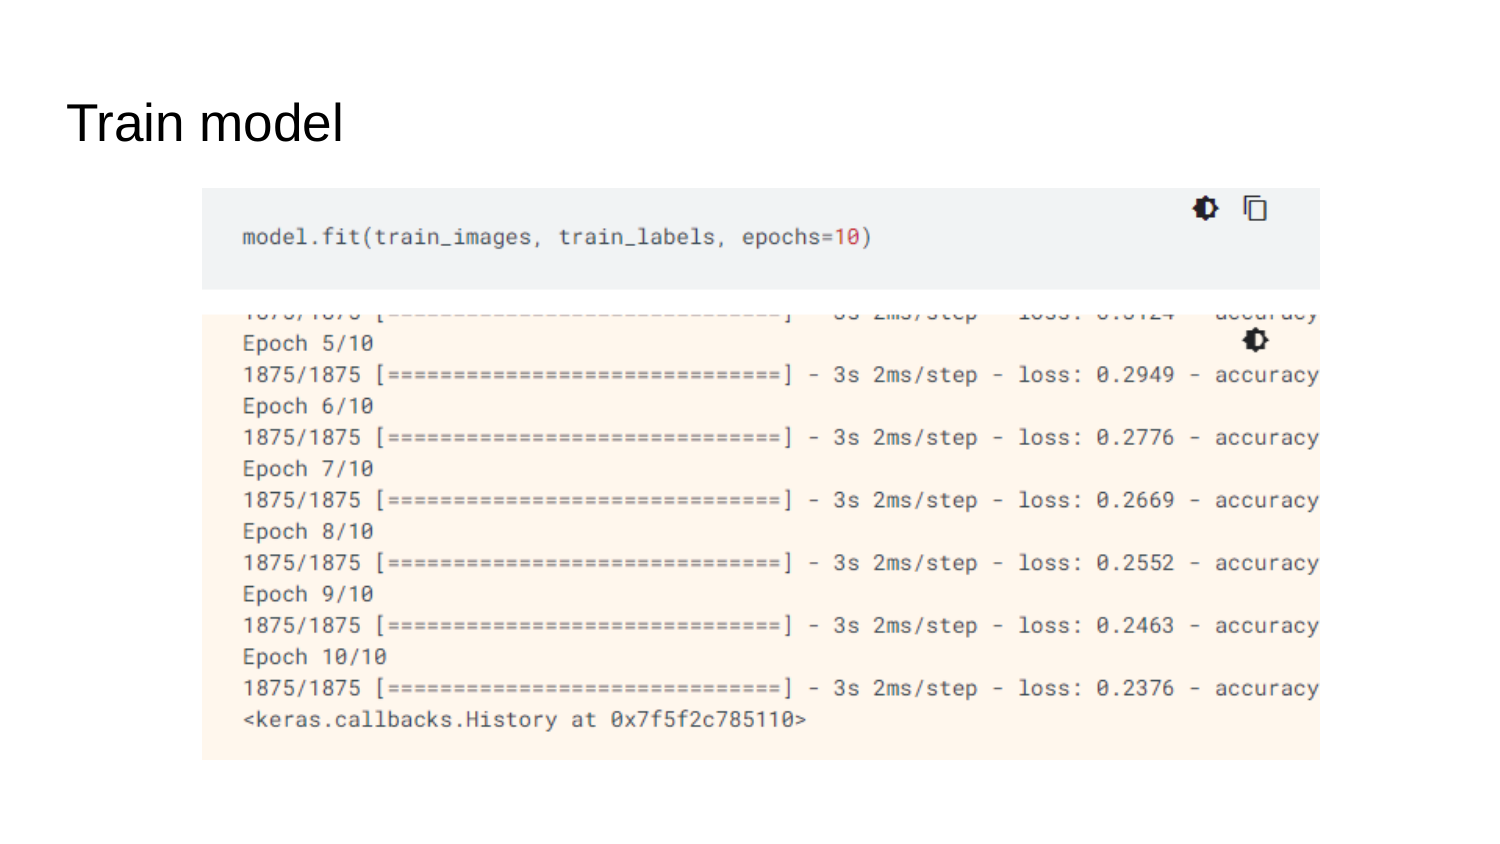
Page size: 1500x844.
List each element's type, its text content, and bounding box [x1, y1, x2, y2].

picture [201, 188, 1320, 760]
title Train model [51, 72, 1449, 167]
